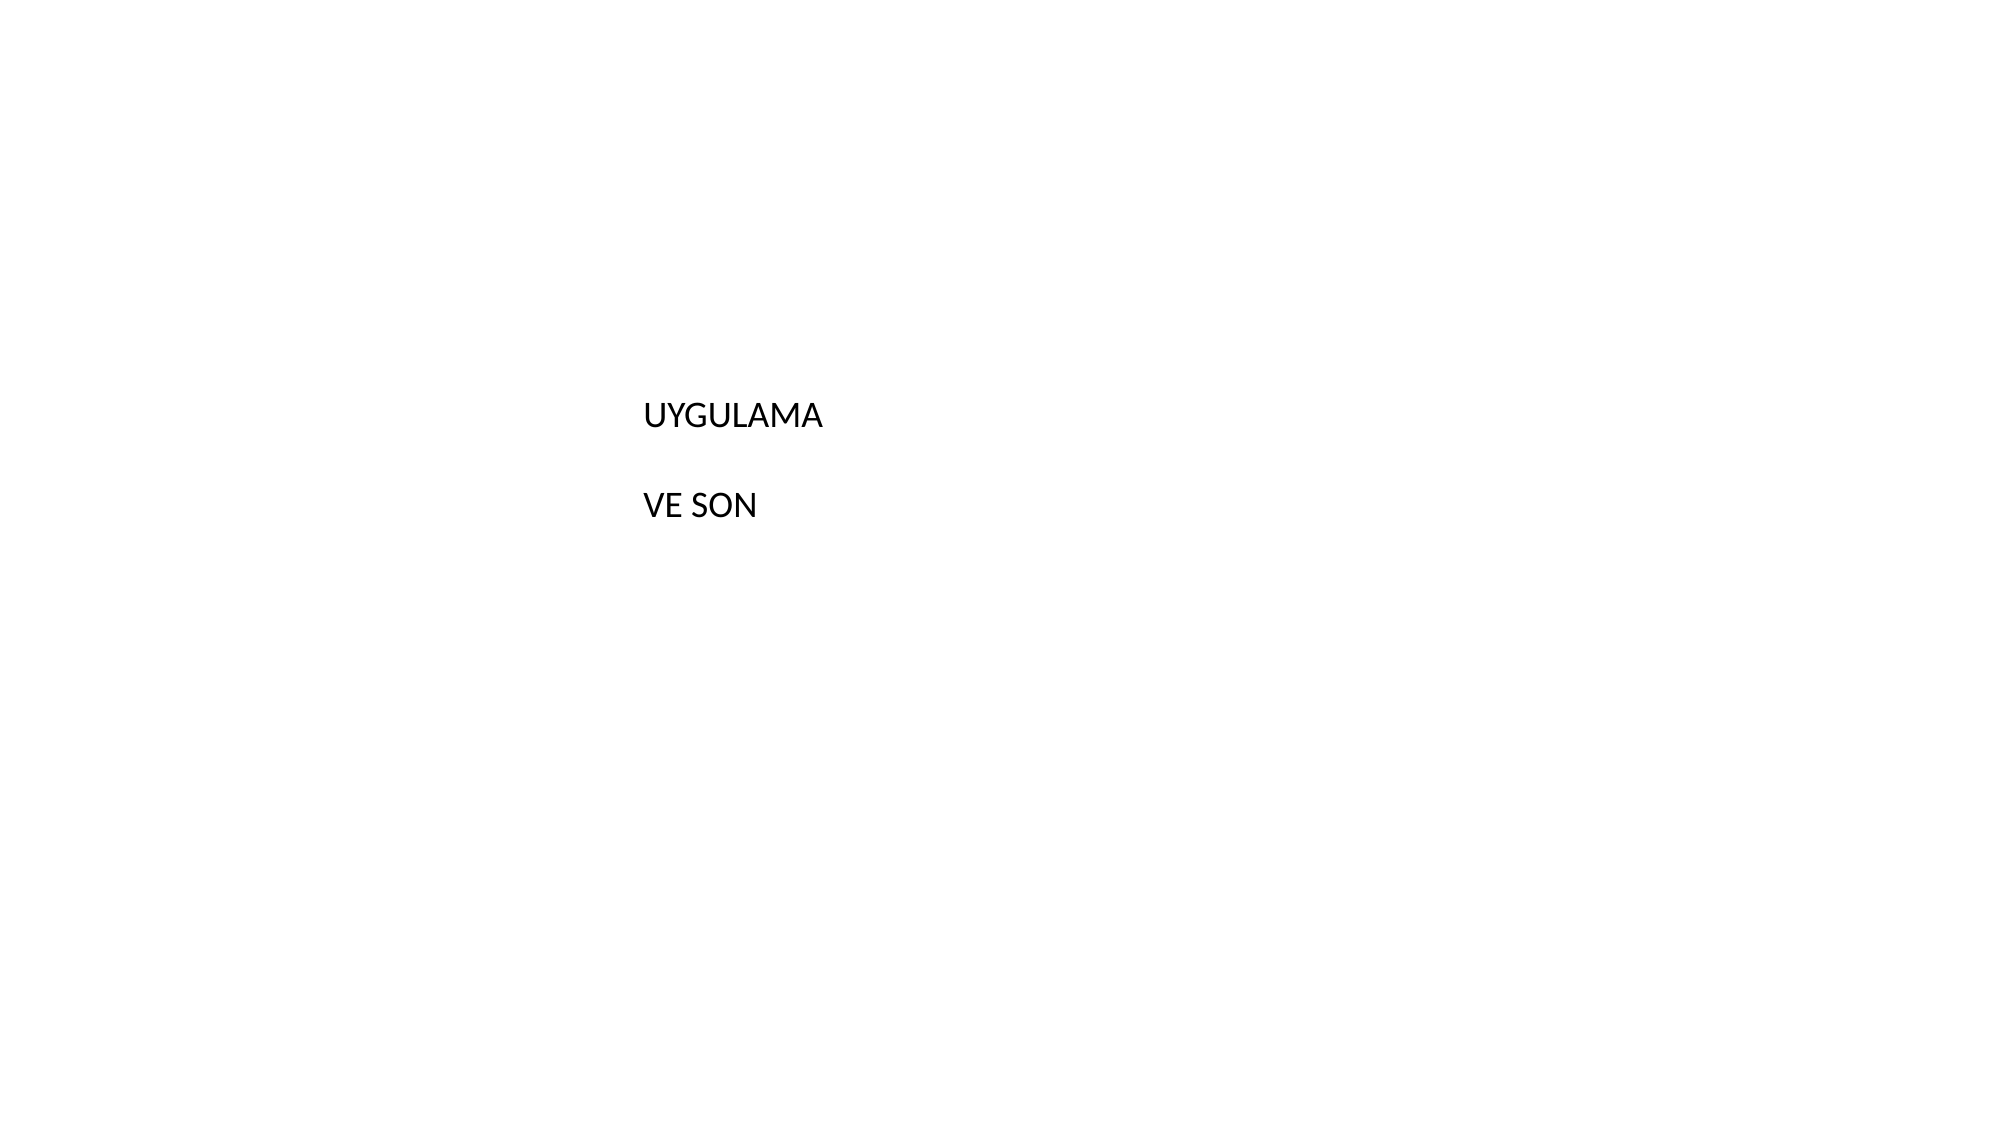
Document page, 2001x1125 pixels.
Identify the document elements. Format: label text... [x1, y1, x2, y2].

text_box UYGULAMA VE SON [628, 383, 839, 533]
